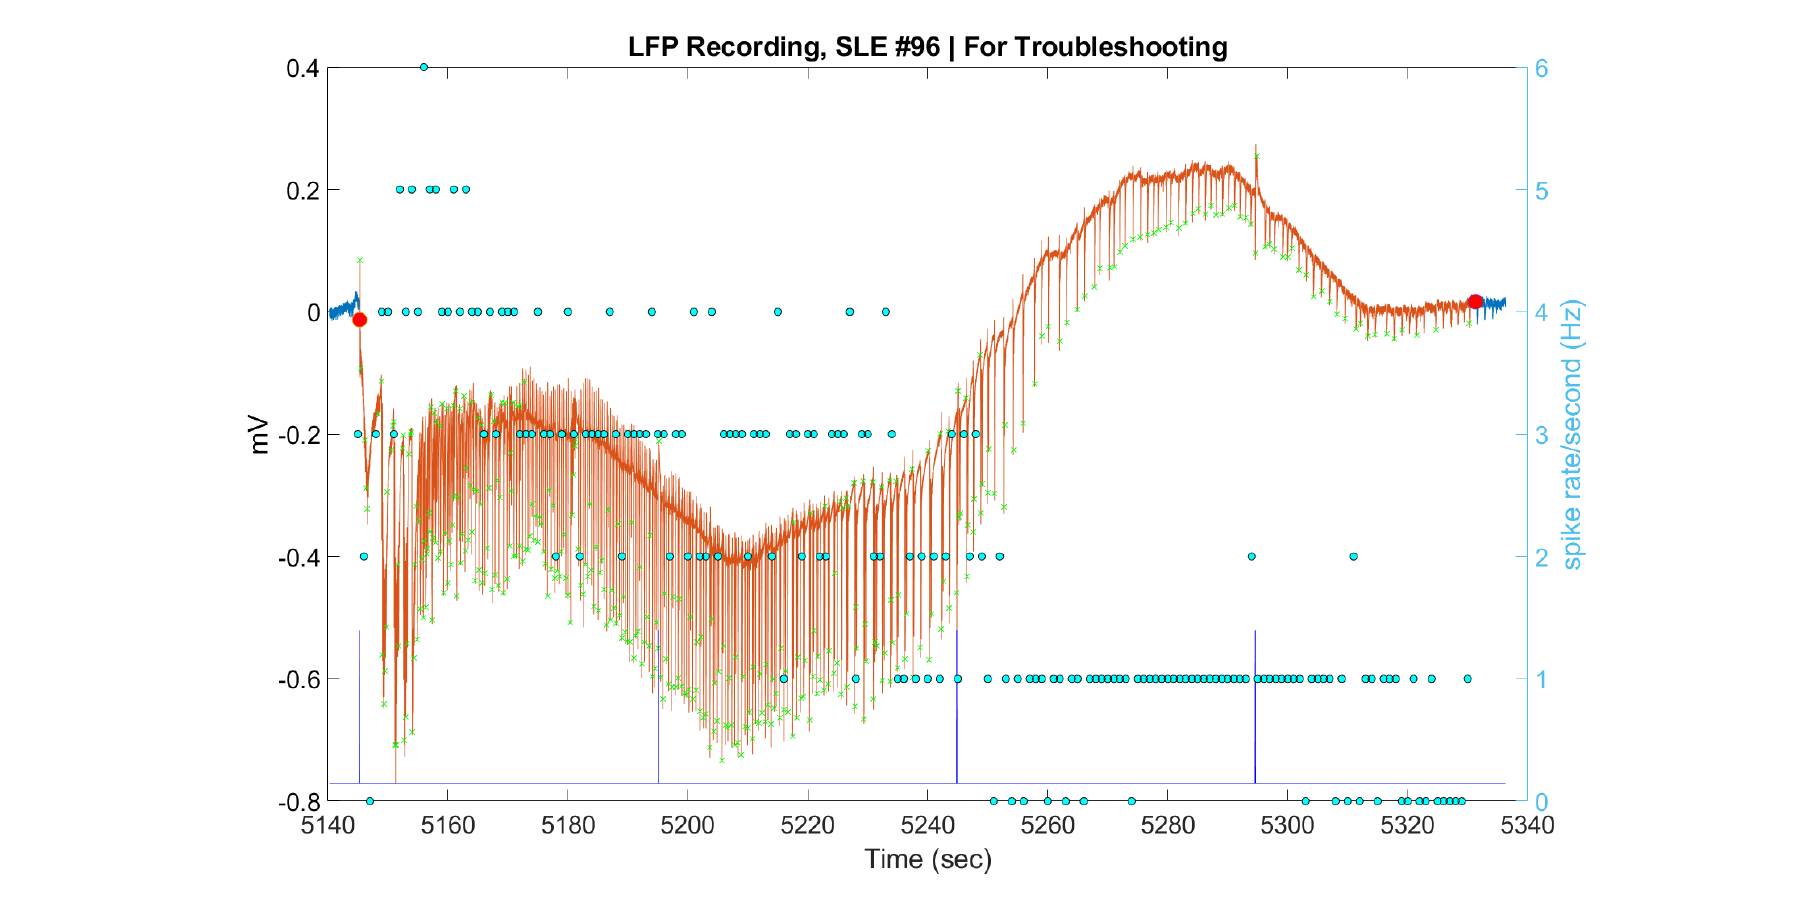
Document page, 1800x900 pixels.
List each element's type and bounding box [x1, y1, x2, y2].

picture [126, 0, 1674, 900]
